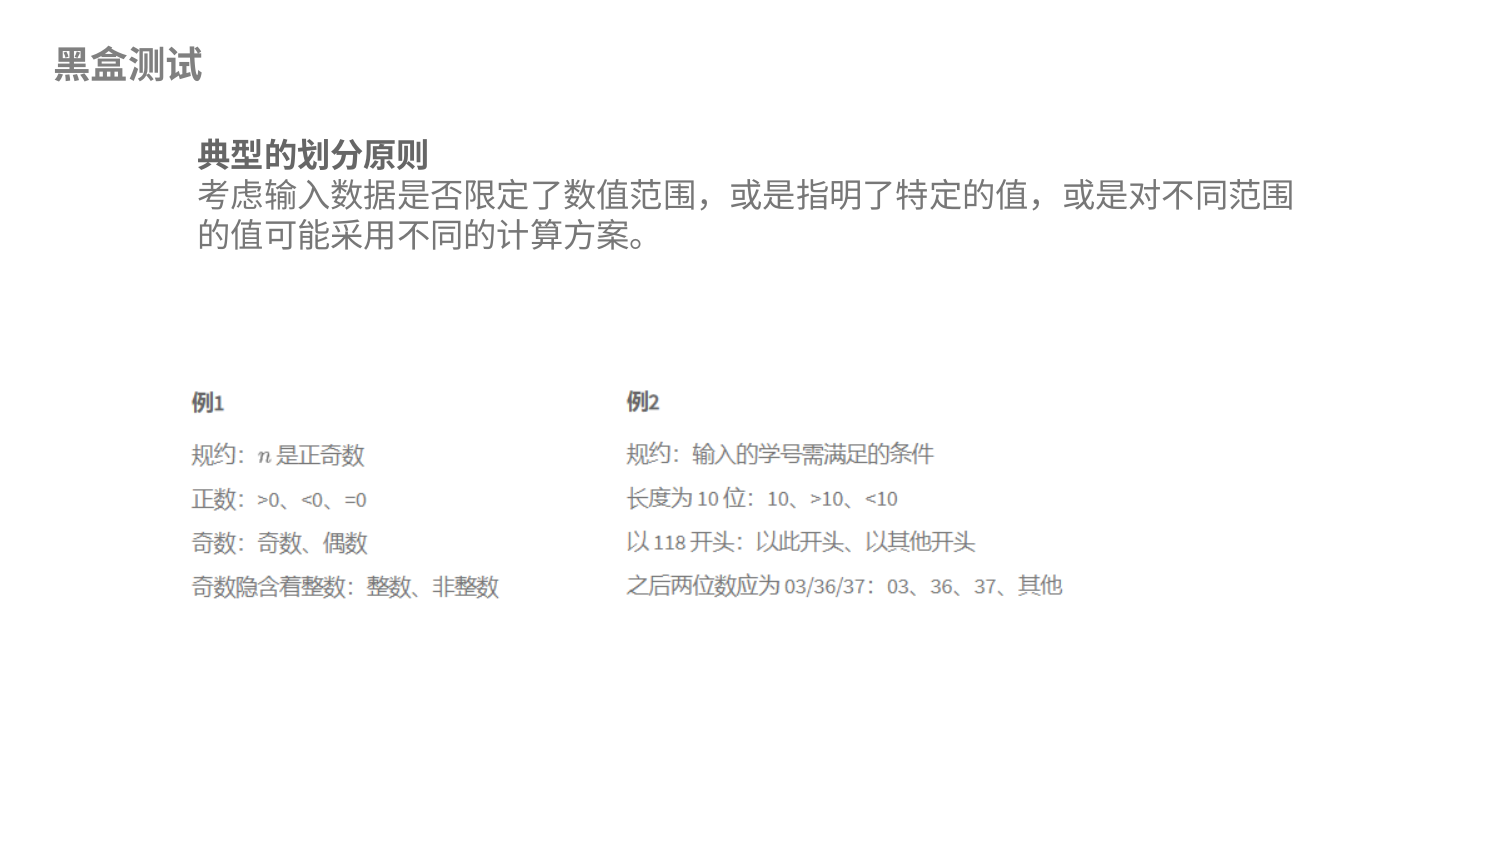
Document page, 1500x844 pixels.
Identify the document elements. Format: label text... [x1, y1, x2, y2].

text_box 典型的划分原则 考虑输入数据是否限定了数值范围，或是指明了特定的值，或是对不同范围的值可能采用不同的计算方案。 [182, 126, 1317, 261]
picture [182, 374, 512, 617]
picture [607, 368, 1081, 617]
text_box 黑盒测试 [53, 32, 467, 95]
